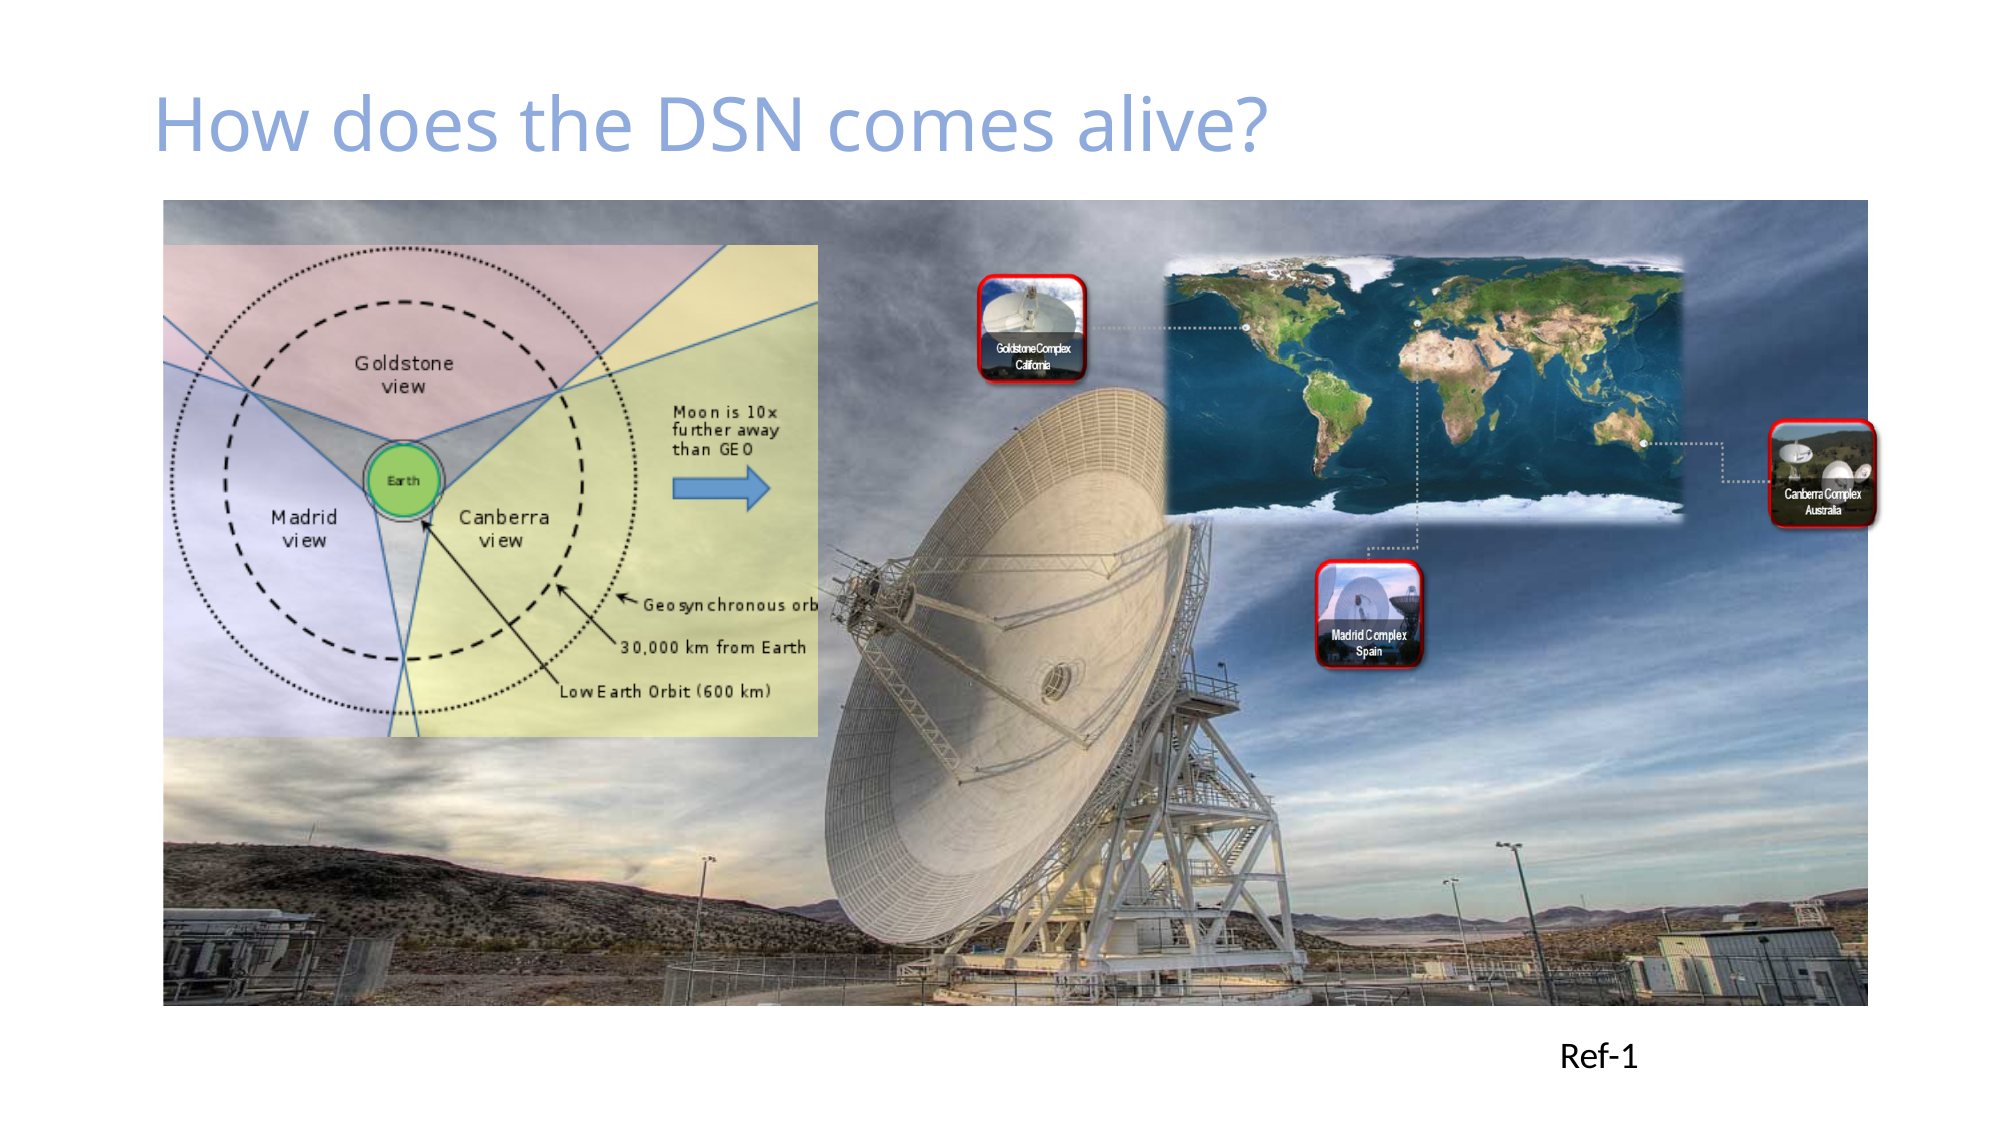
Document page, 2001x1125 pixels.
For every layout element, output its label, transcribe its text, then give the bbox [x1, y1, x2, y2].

picture [163, 245, 818, 737]
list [163, 200, 1868, 1006]
picture [973, 245, 1886, 680]
title How does the DSN comes alive? [137, 54, 1863, 201]
text_box Ref-1 [1544, 1023, 1863, 1084]
